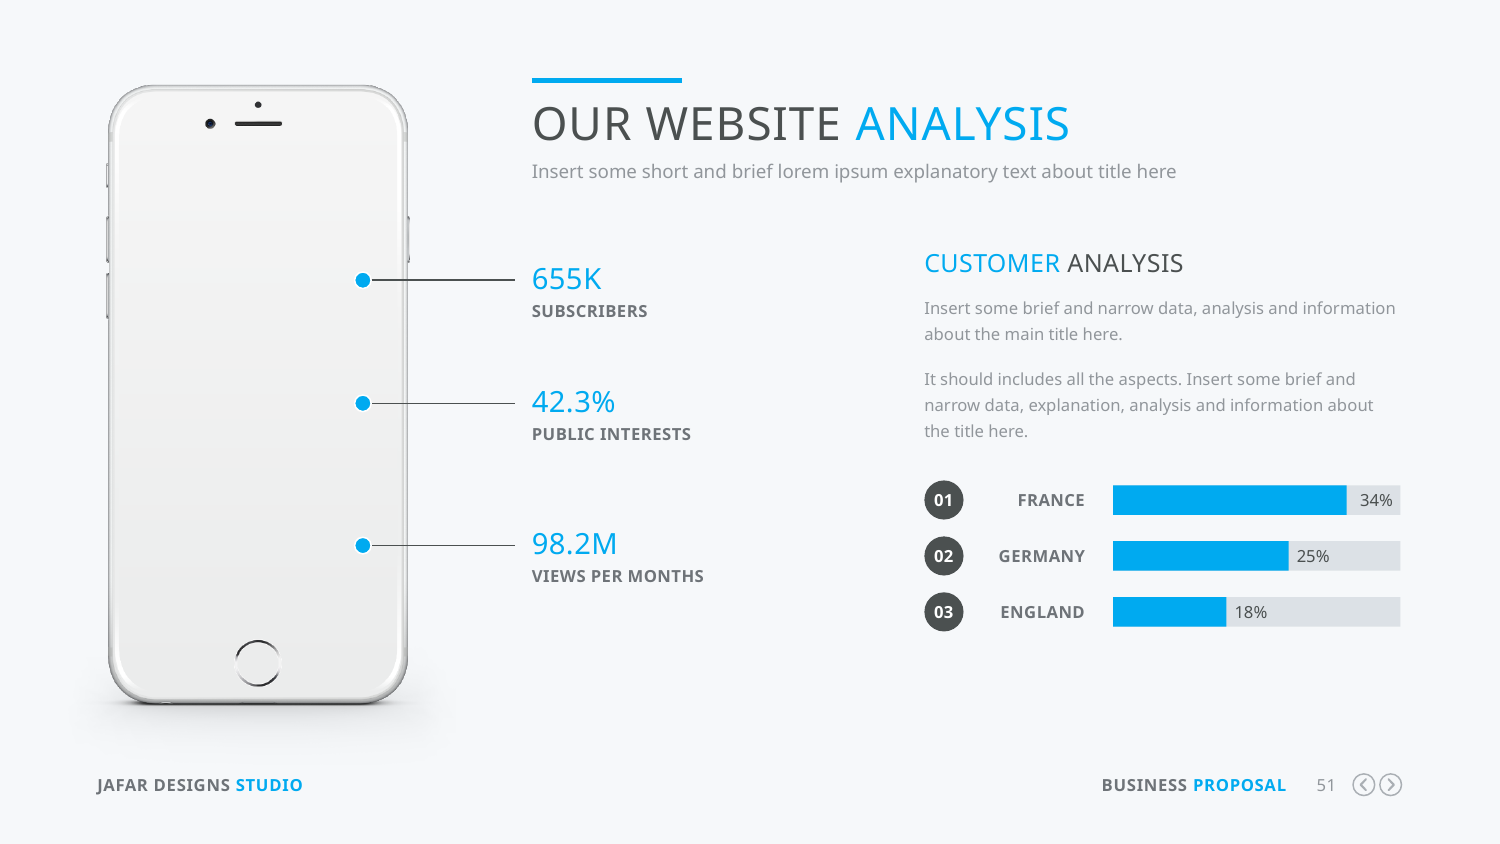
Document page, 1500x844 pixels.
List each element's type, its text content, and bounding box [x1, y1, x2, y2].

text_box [531, 525, 738, 586]
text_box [924, 247, 1401, 417]
list Our Website Analysis [531, 94, 1401, 157]
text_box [924, 480, 1401, 632]
picture [1, 30, 515, 788]
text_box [531, 260, 738, 321]
list Insert some short and brief lorem ipsum explanatory text about title here [531, 157, 1403, 181]
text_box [531, 383, 738, 444]
